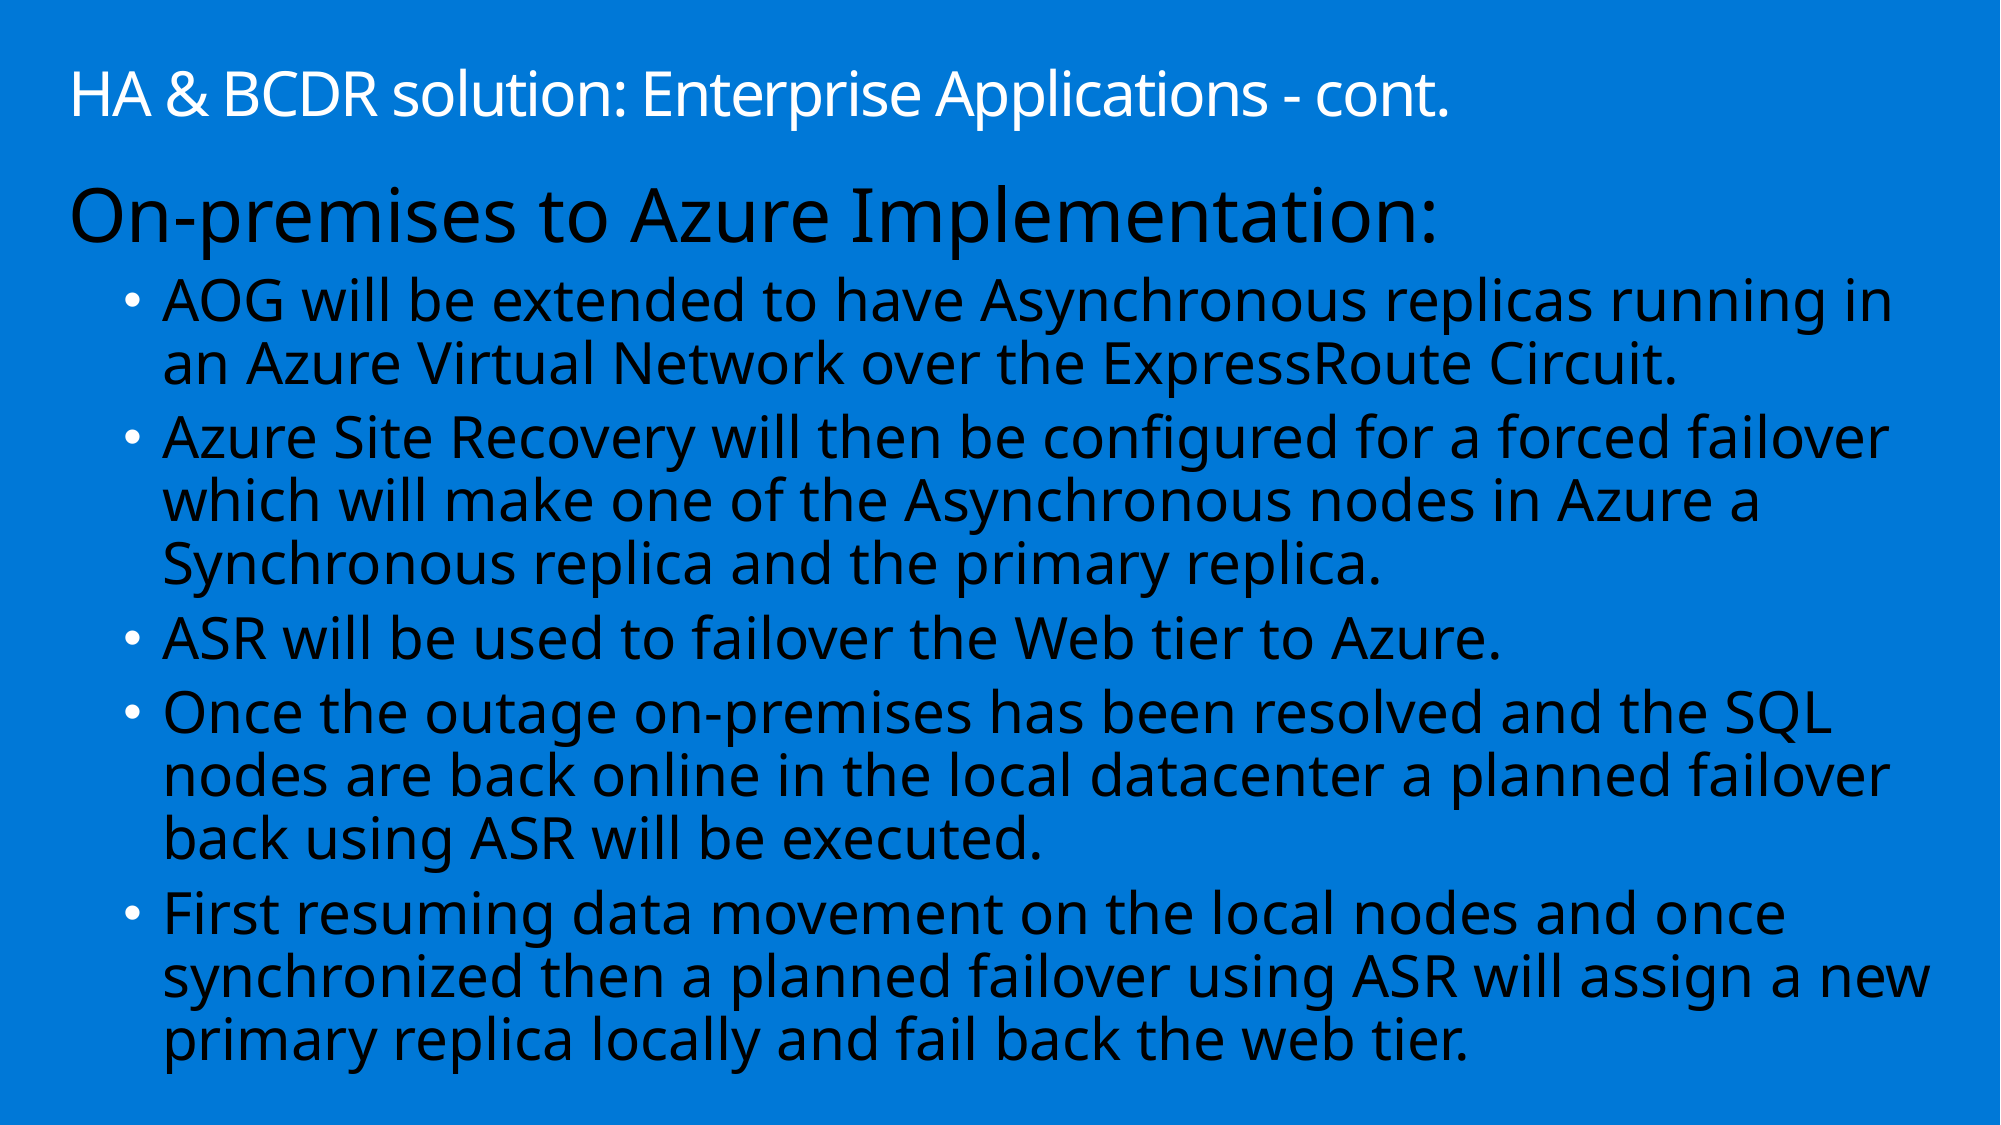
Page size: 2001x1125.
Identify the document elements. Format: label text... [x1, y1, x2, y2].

list On-premises to Azure Implementation: AOG will be extended to have Asynchronous replicas running in an Azure Virtual Network over the ExpressRoute Circuit. Azure Site Recovery will then be configured for a forced failover which will make one of the Asynchronous nodes in Azure a Synchronous replica and the primary replica. ASR will be used to failover the Web tier to Azure. Once the outage on-premises has been resolved and the SQL nodes are back online in the local datacenter a planned failover back using ASR will be executed. First resuming data movement on the local nodes and once synchronized then a planned failover using ASR will assign a new primary replica locally and fail back the web tier. [44, 163, 1991, 1110]
title HA & BCDR solution: Enterprise Applications - cont. [44, 47, 1976, 163]
